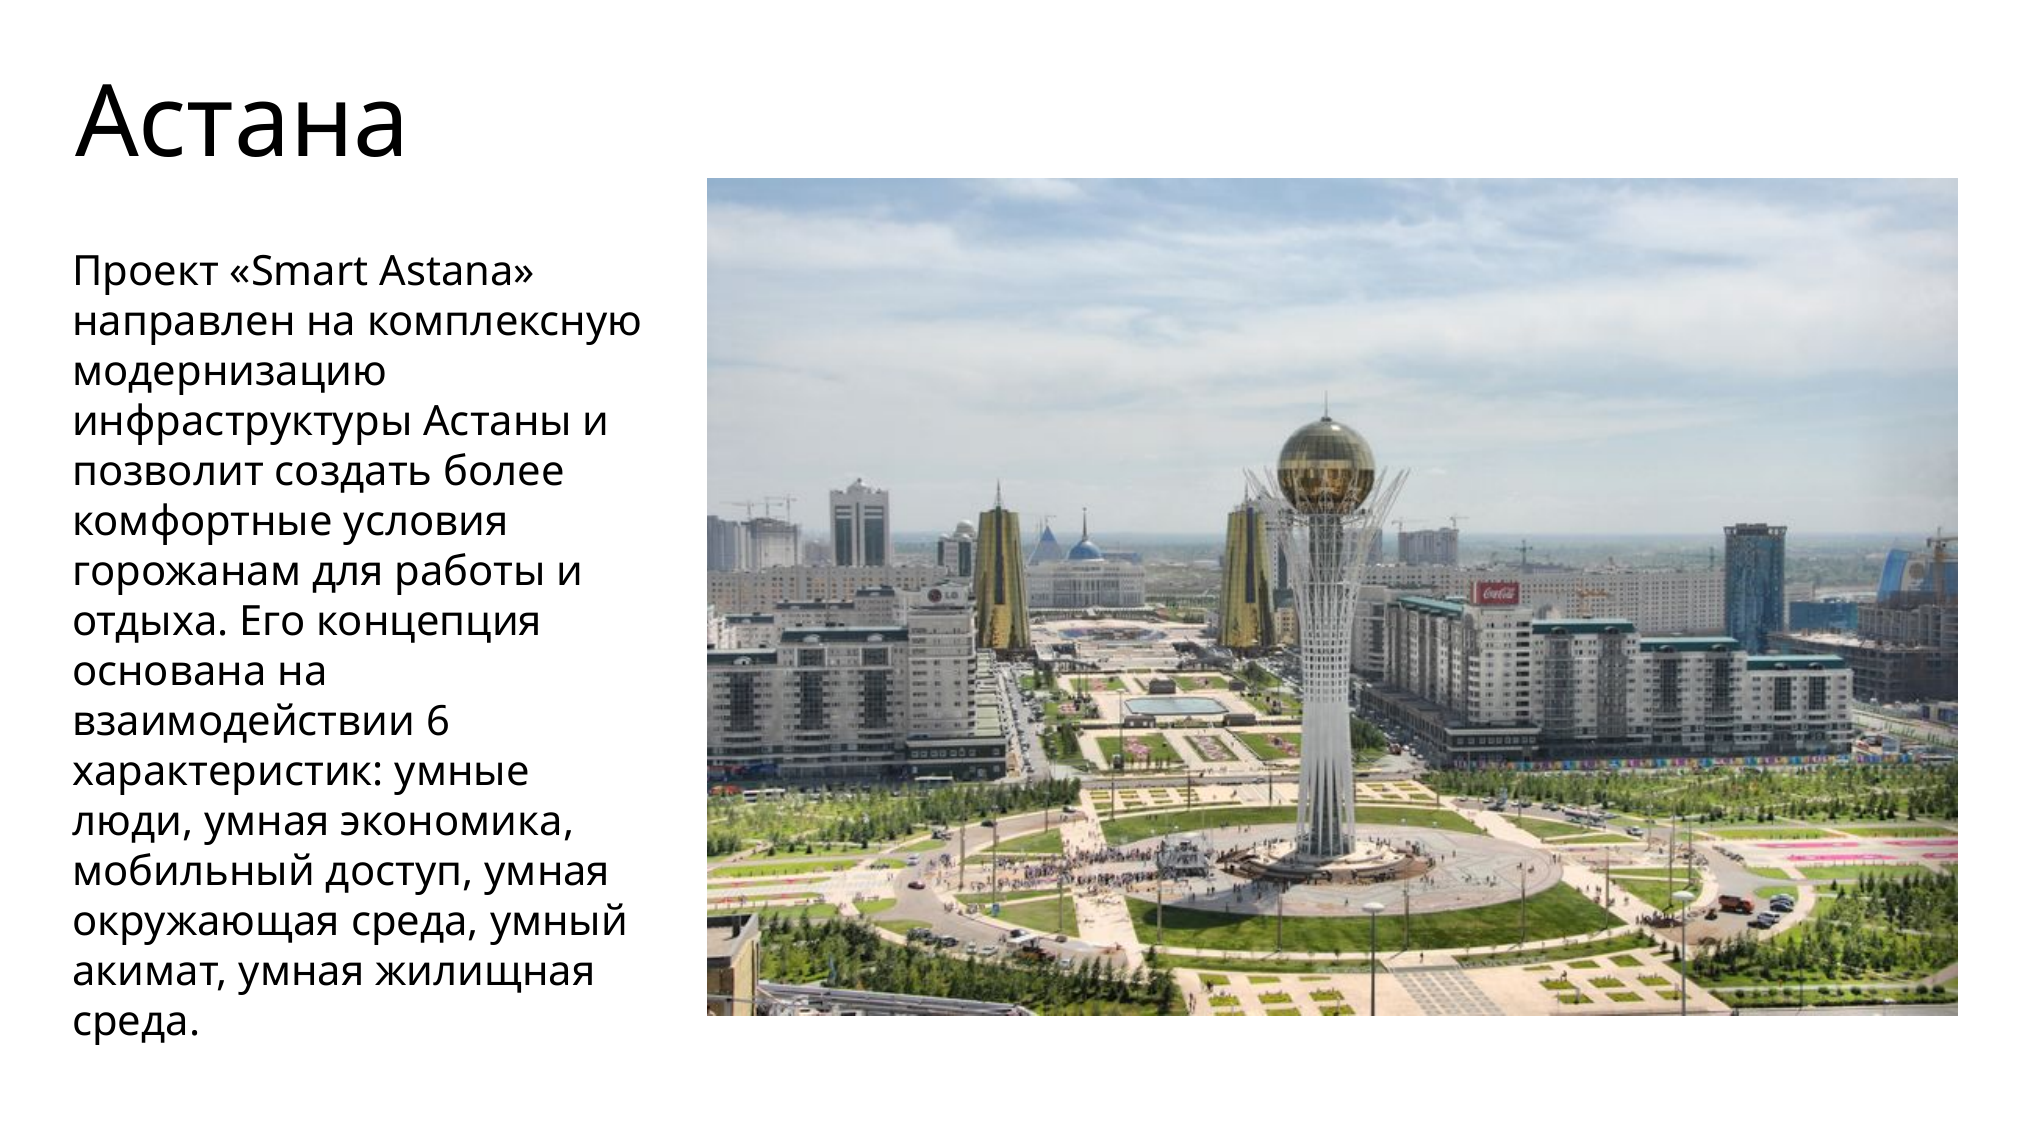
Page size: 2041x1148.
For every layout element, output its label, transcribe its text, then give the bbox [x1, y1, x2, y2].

picture [707, 178, 1958, 1017]
title Астана [45, 48, 1996, 199]
text_box Проект «Smart Astana» направлен на комплексную модернизацию инфраструктуры Астаны и позволит создать более комфортные условия горожанам для работы и отдыха. Его концепция основана на взаимодействии 6 характеристик: умные люди, умная экономика, мобильный доступ, умная окружающая среда, умный акимат, умная жилищная среда. [57, 236, 670, 1052]
